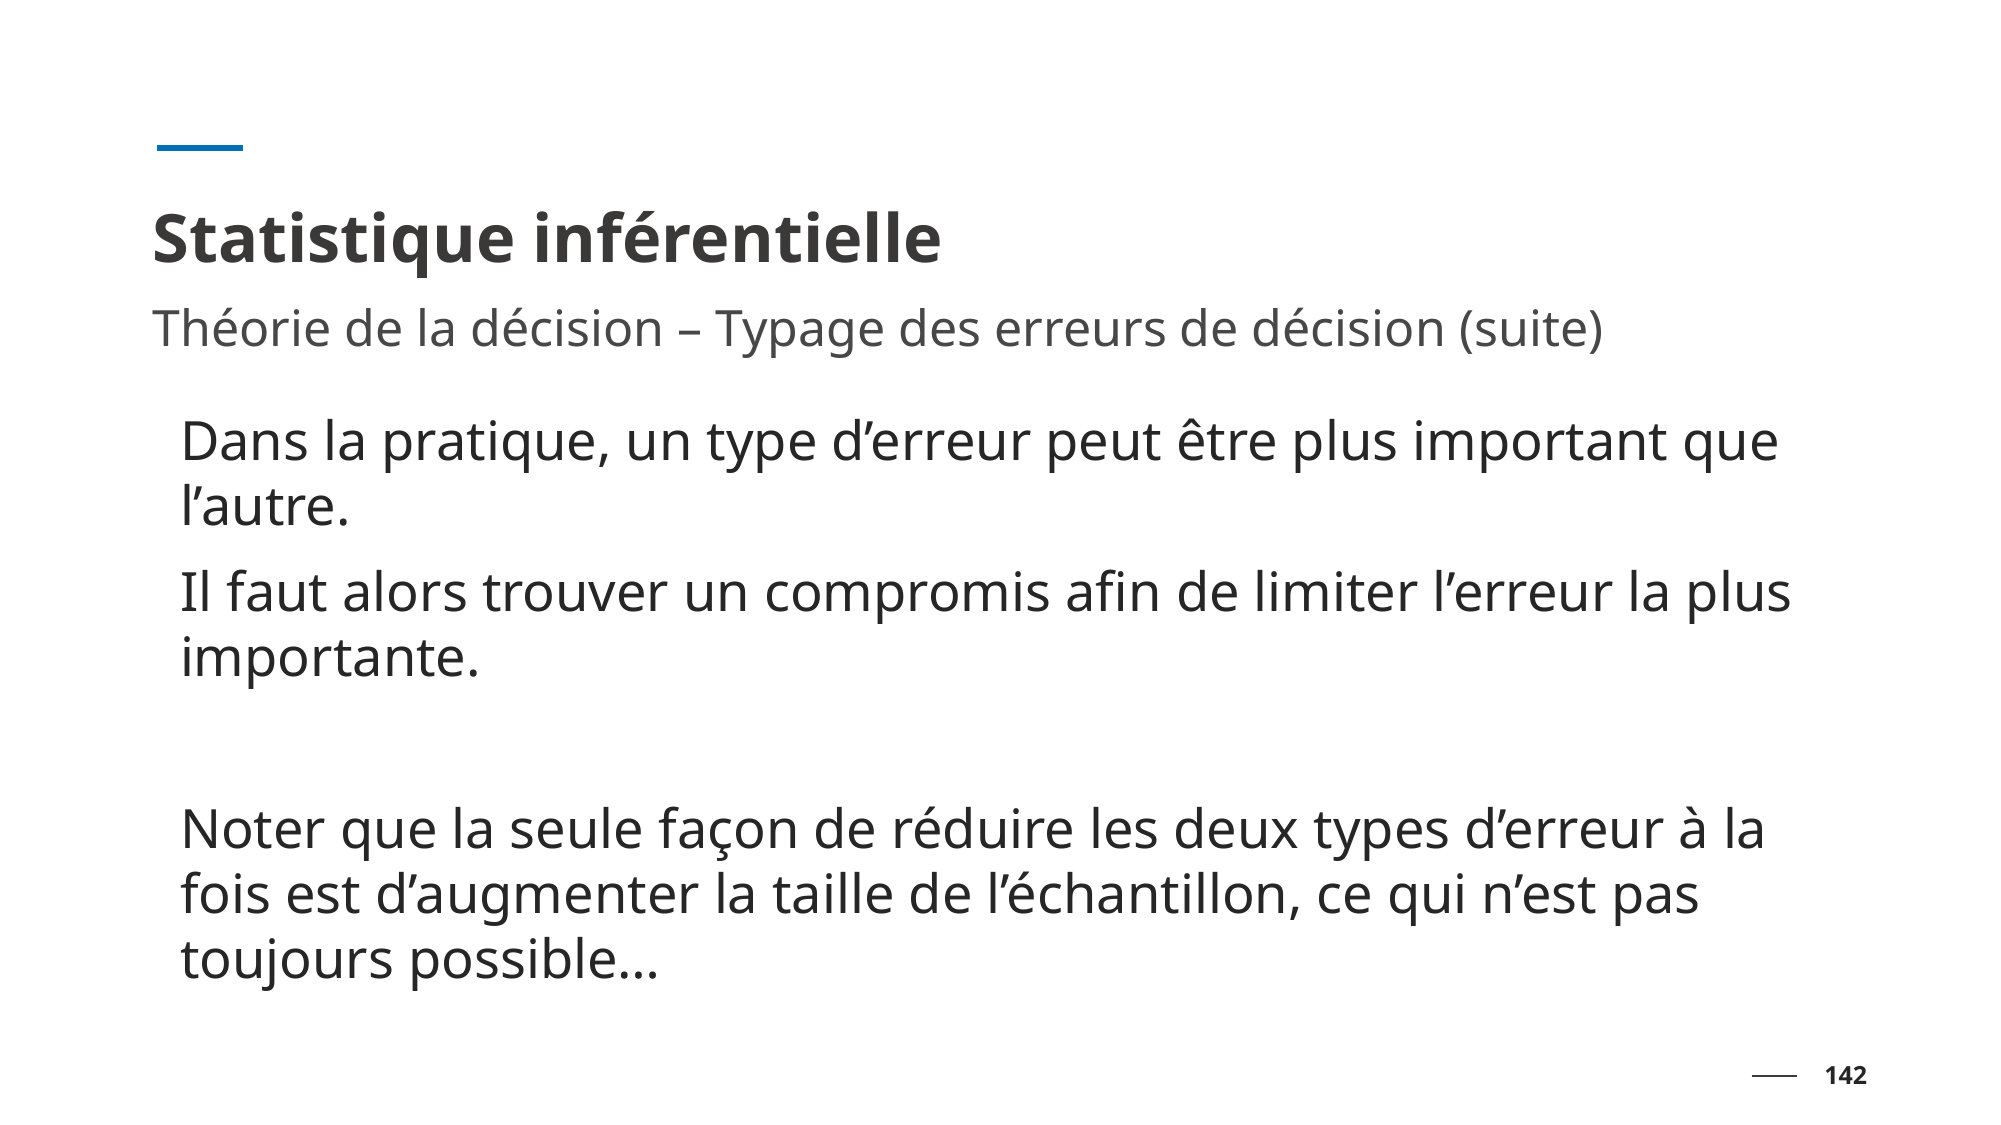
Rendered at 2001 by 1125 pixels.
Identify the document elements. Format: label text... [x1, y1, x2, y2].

list Théorie de la décision – Typage des erreurs de décision (suite) [137, 304, 1863, 350]
title Statistique inférentielle [137, 131, 1863, 304]
list Dans la pratique, un type d’erreur peut être plus important que l’autre. Il faut alors trouver un compromis afin de limiter l’erreur la plus importante. Noter que la seule façon de réduire les deux types d’erreur à la fois est d’augmenter la taille de l’échantillon, ce qui n’est pas toujours possible… [137, 398, 1863, 1077]
slide_number 142 [1809, 1046, 1899, 1107]
